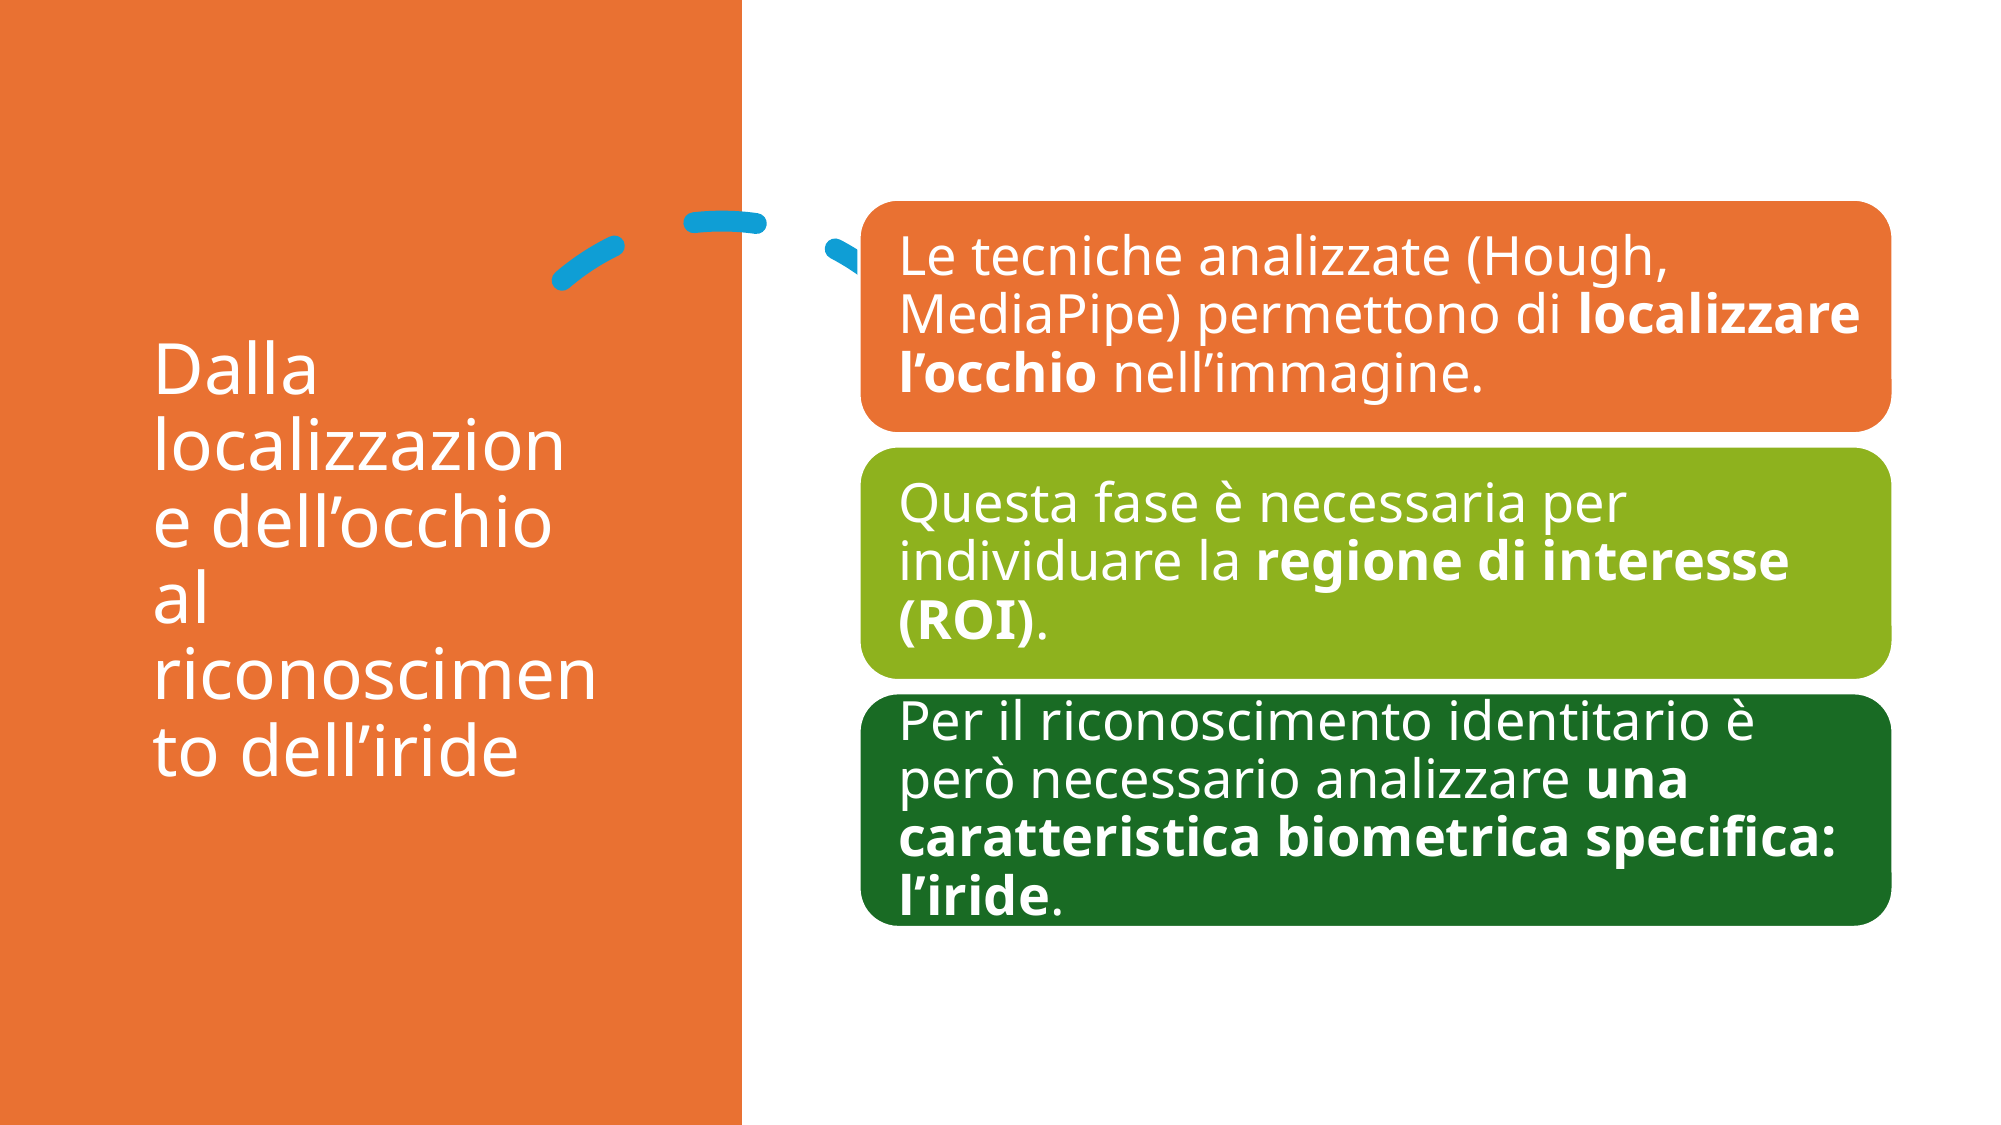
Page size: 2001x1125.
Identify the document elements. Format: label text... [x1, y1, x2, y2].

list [858, 106, 1894, 1020]
text_box [0, 0, 743, 1125]
title Dalla localizzazione dell’occhio al riconoscimento dell’iride [137, 105, 622, 1020]
text_box [743, 0, 2000, 1125]
text_box [622, 220, 858, 467]
